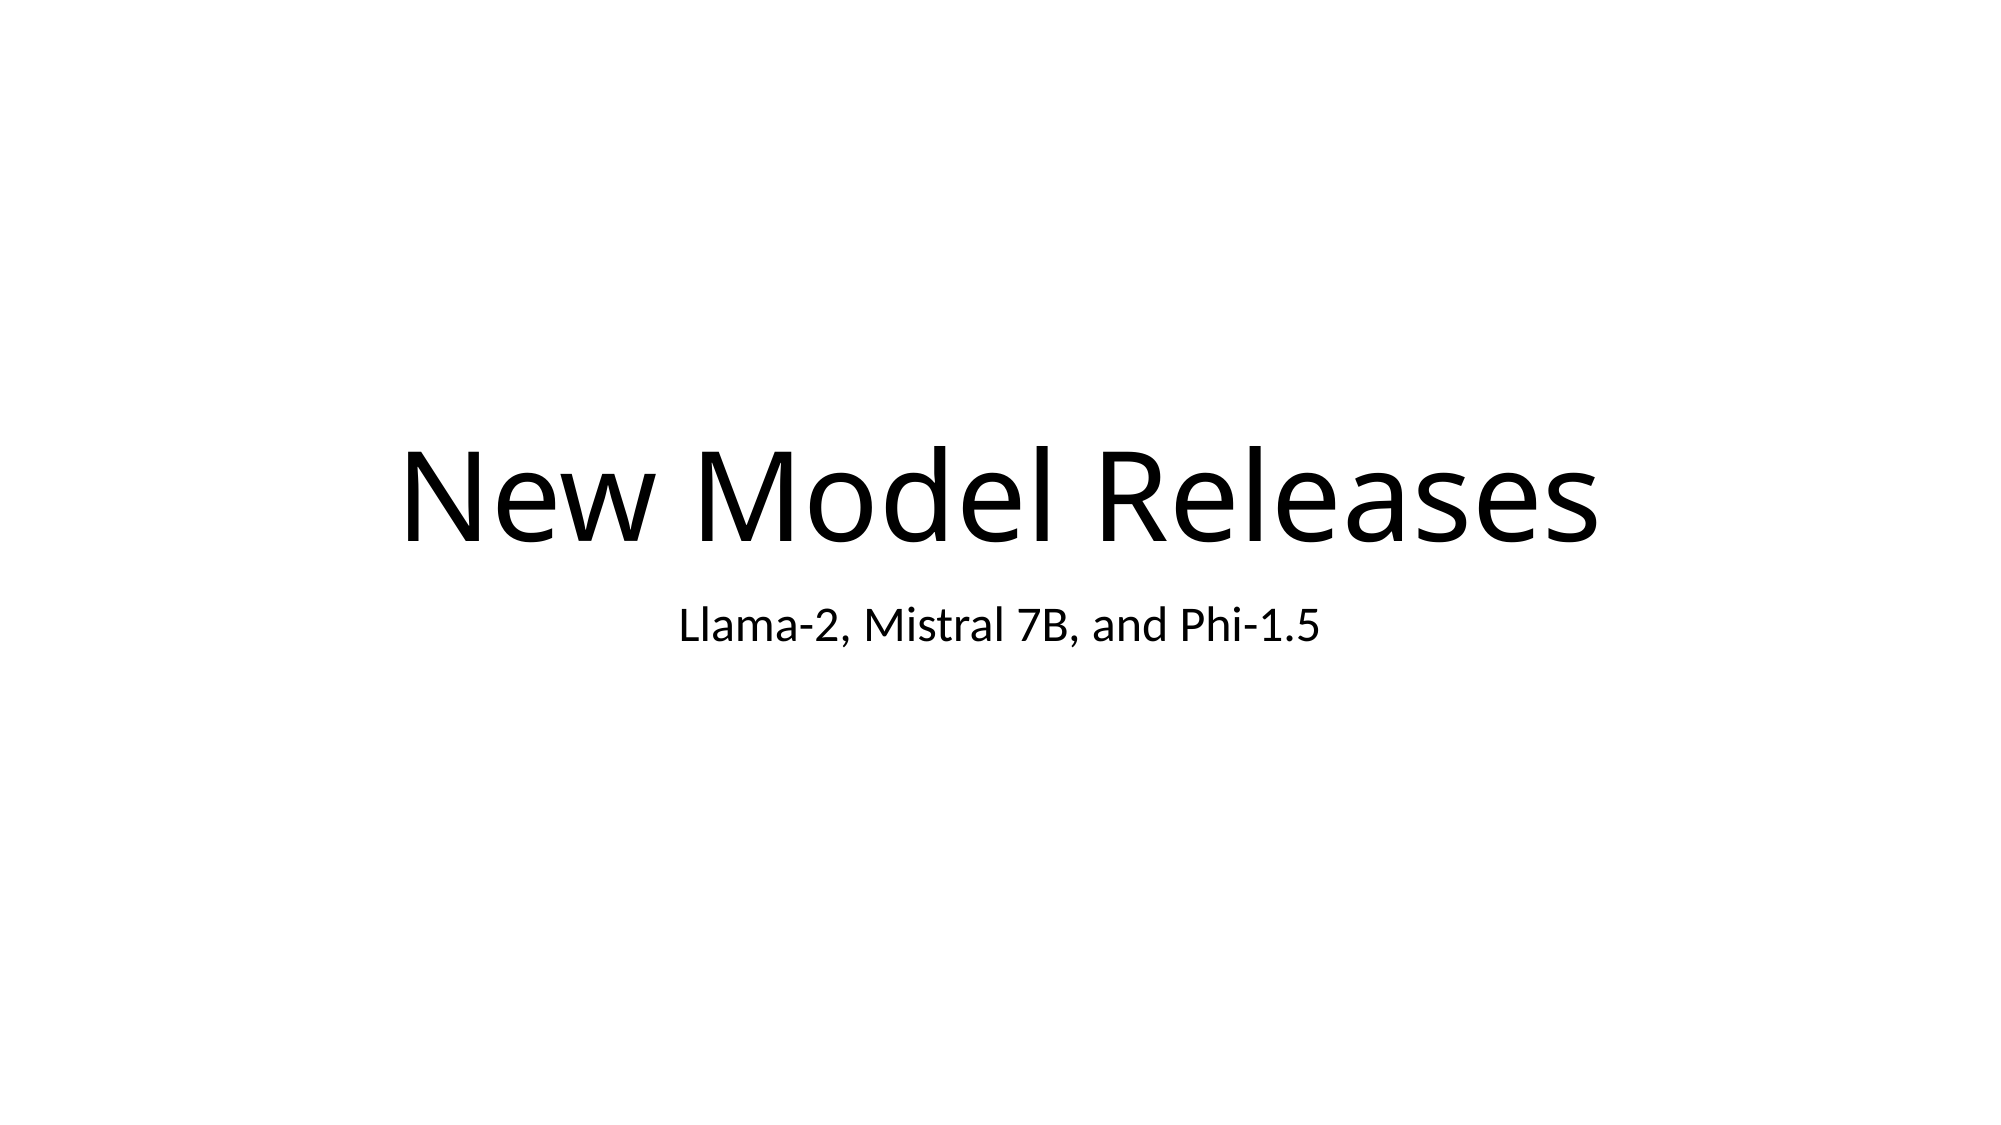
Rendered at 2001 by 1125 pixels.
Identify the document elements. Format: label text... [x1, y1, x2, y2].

title New Model Releases [249, 184, 1750, 576]
subtitle Llama-2, Mistral 7B, and Phi-1.5 [249, 590, 1750, 863]
